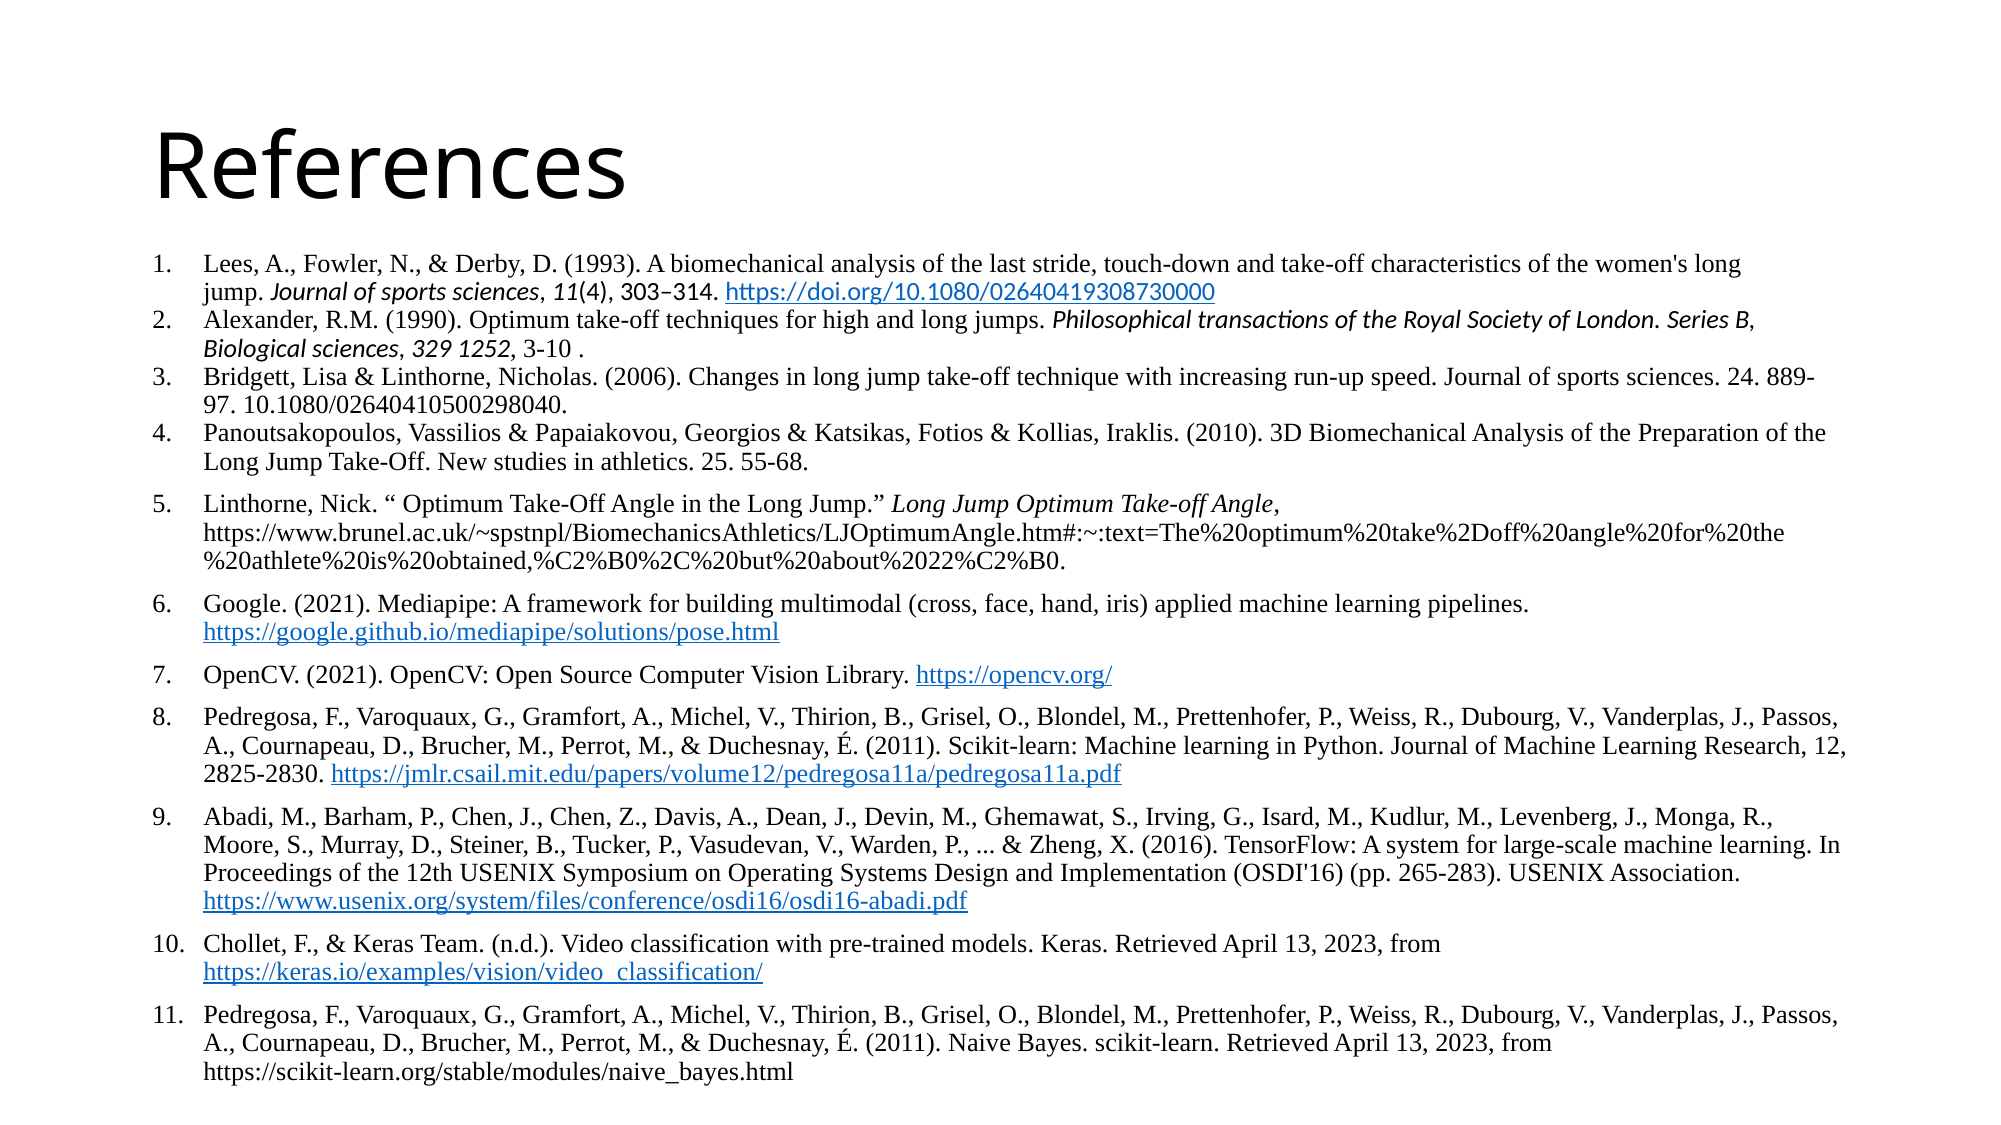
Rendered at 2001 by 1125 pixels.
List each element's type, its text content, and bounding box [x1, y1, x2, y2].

list Lees, A., Fowler, N., & Derby, D. (1993). A biomechanical analysis of the last stride, touch-down and take-off characteristics of the women's long jump. Journal of sports sciences, 11(4), 303–314. https://doi.org/10.1080/02640419308730000 Alexander, R.M. (1990). Optimum take-off techniques for high and long jumps. Philosophical transactions of the Royal Society of London. Series B, Biological sciences, 329 1252, 3-10 . Bridgett, Lisa & Linthorne, Nicholas. (2006). Changes in long jump take-off technique with increasing run-up speed. Journal of sports sciences. 24. 889-97. 10.1080/02640410500298040. Panoutsakopoulos, Vassilios & Papaiakovou, Georgios & Katsikas, Fotios & Kollias, Iraklis. (2010). 3D Biomechanical Analysis of the Preparation of the Long Jump Take-Off. New studies in athletics. 25. 55-68. Linthorne, Nick. “ Optimum Take-Off Angle in the Long Jump.” Long Jump Optimum Take-off Angle, https://www.brunel.ac.uk/~spstnpl/BiomechanicsAthletics/LJOptimumAngle.htm#:~:text=The%20optimum%20take%2Doff%20angle%20for%20the%20athlete%20is%20obtained,%C2%B0%2C%20but%20about%2022%C2%B0. Google. (2021). Mediapipe: A framework for building multimodal (cross, face, hand, iris) applied machine learning pipelines. https://google.github.io/mediapipe/solutions/pose.html OpenCV. (2021). OpenCV: Open Source Computer Vision Library. https://opencv.org/ Pedregosa, F., Varoquaux, G., Gramfort, A., Michel, V., Thirion, B., Grisel, O., Blondel, M., Prettenhofer, P., Weiss, R., Dubourg, V., Vanderplas, J., Passos, A., Cournapeau, D., Brucher, M., Perrot, M., & Duchesnay, É. (2011). Scikit-learn: Machine learning in Python. Journal of Machine Learning Research, 12, 2825-2830. https://jmlr.csail.mit.edu/papers/volume12/pedregosa11a/pedregosa11a.pdf Abadi, M., Barham, P., Chen, J., Chen, Z., Davis, A., Dean, J., Devin, M., Ghemawat, S., Irving, G., Isard, M., Kudlur, M., Levenberg, J., Monga, R., Moore, S., Murray, D., Steiner, B., Tucker, P., Vasudevan, V., Warden, P., ... & Zheng, X. (2016). TensorFlow: A system for large-scale machine learning. In Proceedings of the 12th USENIX Symposium on Operating Systems Design and Implementation (OSDI'16) (pp. 265-283). USENIX Association. https://www.usenix.org/system/files/conference/osdi16/osdi16-abadi.pdf Chollet, F., & Keras Team. (n.d.). Video classification with pre-trained models. Keras. Retrieved April 13, 2023, from https://keras.io/examples/vision/video_classification/ Pedregosa, F., Varoquaux, G., Gramfort, A., Michel, V., Thirion, B., Grisel, O., Blondel, M., Prettenhofer, P., Weiss, R., Dubourg, V., Vanderplas, J., Passos, A., Cournapeau, D., Brucher, M., Perrot, M., & Duchesnay, É. (2011). Naive Bayes. scikit-learn. Retrieved April 13, 2023, from https://scikit-learn.org/stable/modules/naive_bayes.html [137, 242, 1863, 1104]
title References [137, 59, 1863, 242]
